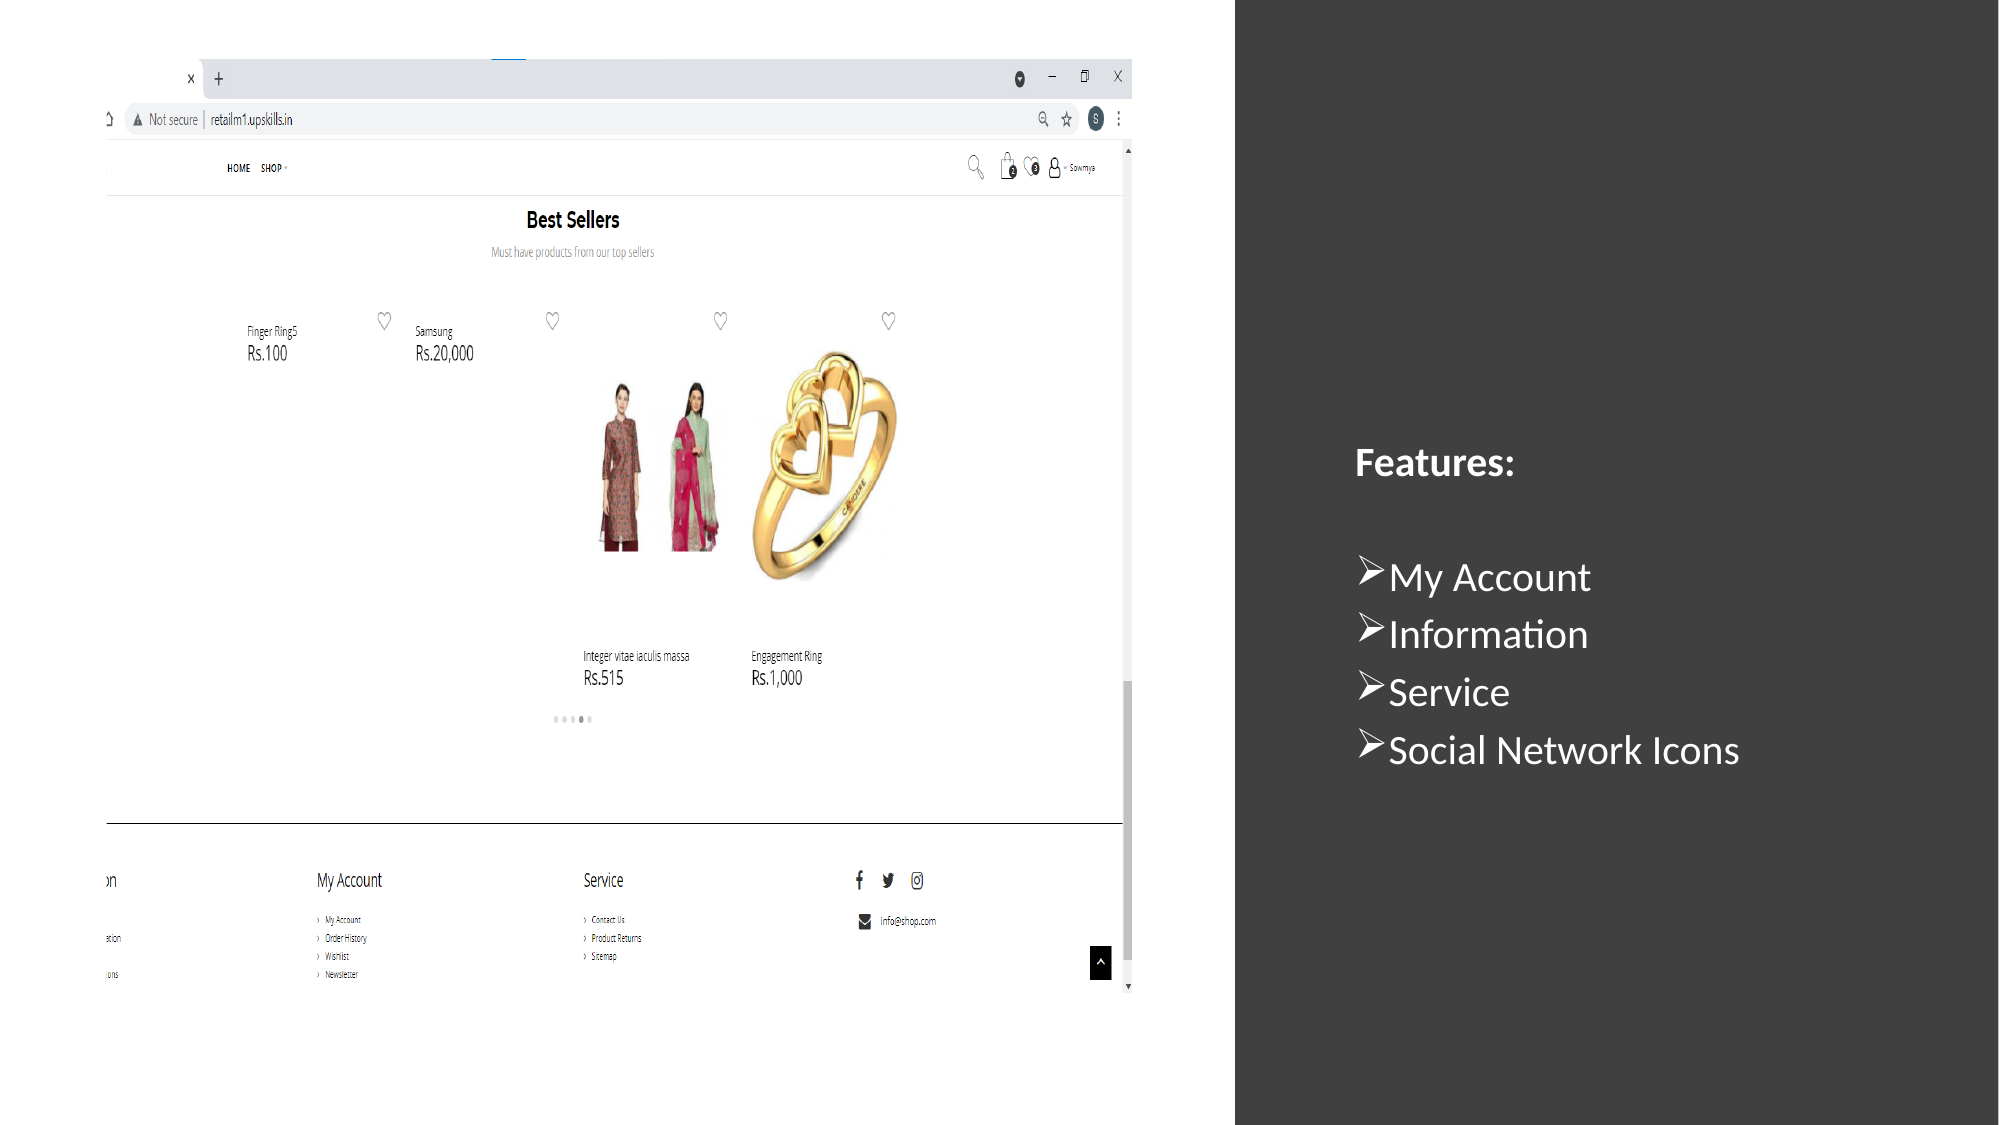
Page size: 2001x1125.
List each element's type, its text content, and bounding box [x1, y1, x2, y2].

picture [106, 59, 1132, 993]
text_box Features: My Account Information Service Social Network Icons [1340, 432, 1893, 993]
text_box [1235, 0, 1999, 1125]
